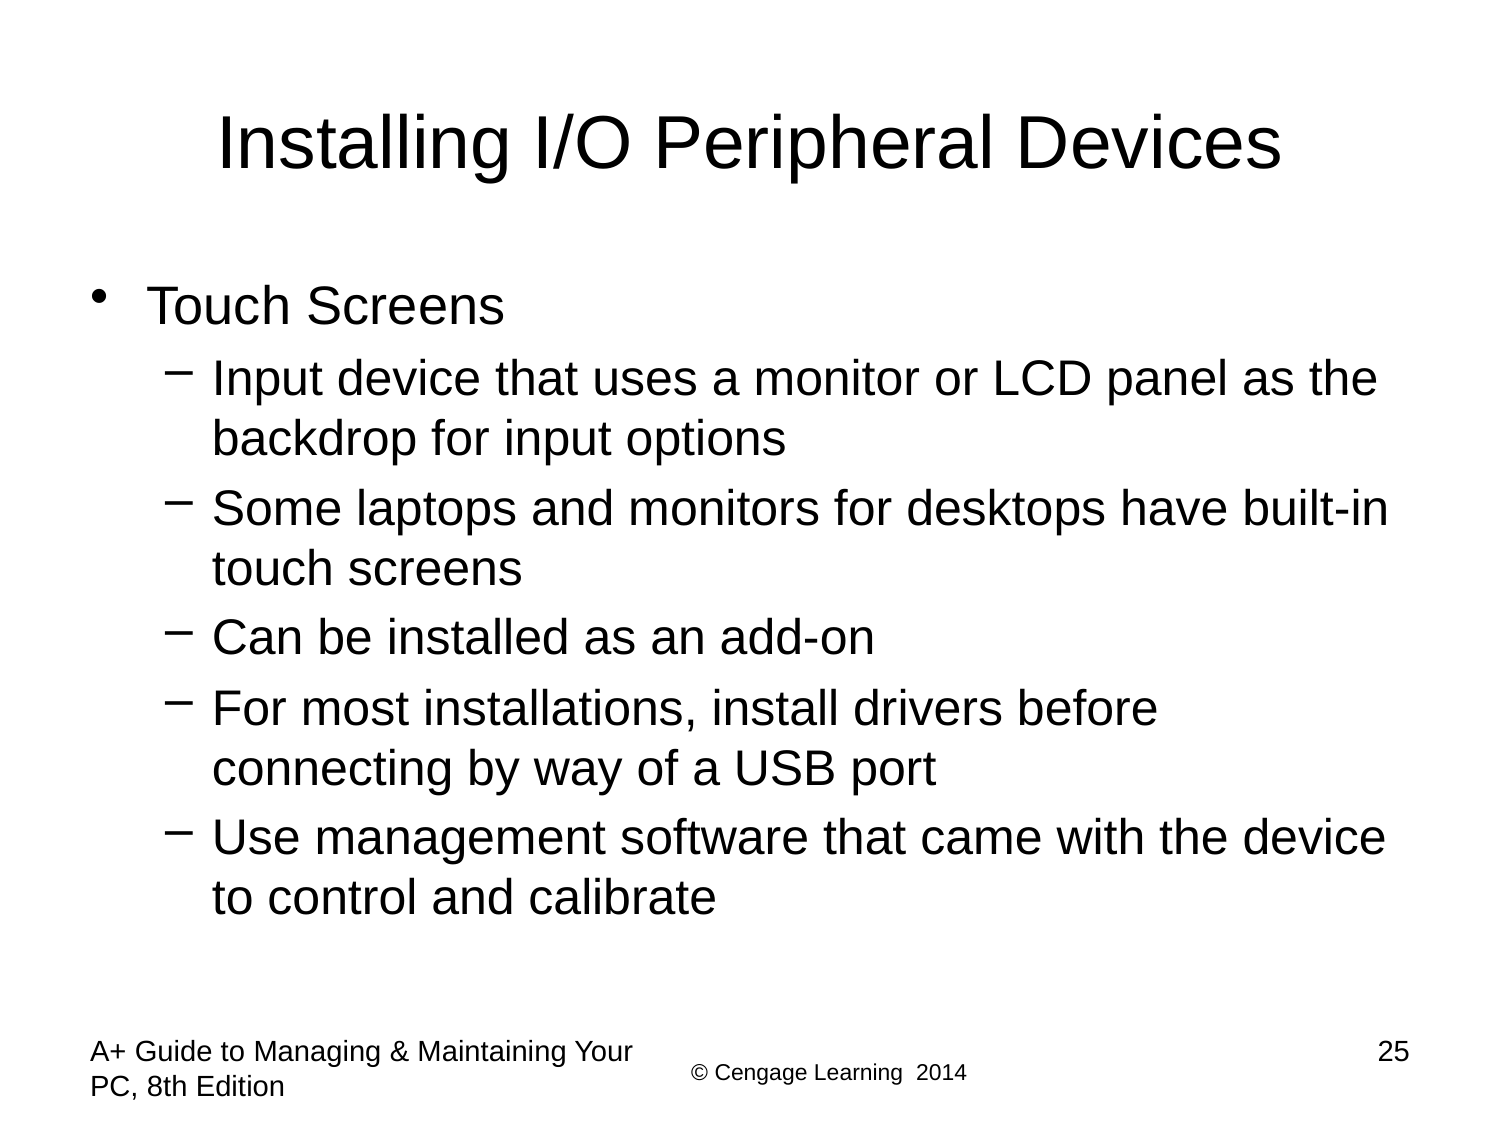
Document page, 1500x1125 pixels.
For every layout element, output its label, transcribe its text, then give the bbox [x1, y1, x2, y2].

footer A+ Guide to Managing & Maintaining Your PC, 8th Edition [74, 1024, 676, 1103]
slide_number 25 [1074, 1024, 1426, 1103]
list Touch Screens Input device that uses a monitor or LCD panel as the backdrop for input options Some laptops and monitors for desktops have built-in touch screens Can be installed as an add-on For most installations, install drivers before connecting by way of a USB port Use management software that came with the device to control and calibrate [75, 262, 1425, 1005]
title Installing I/O Peripheral Devices [75, 45, 1425, 233]
